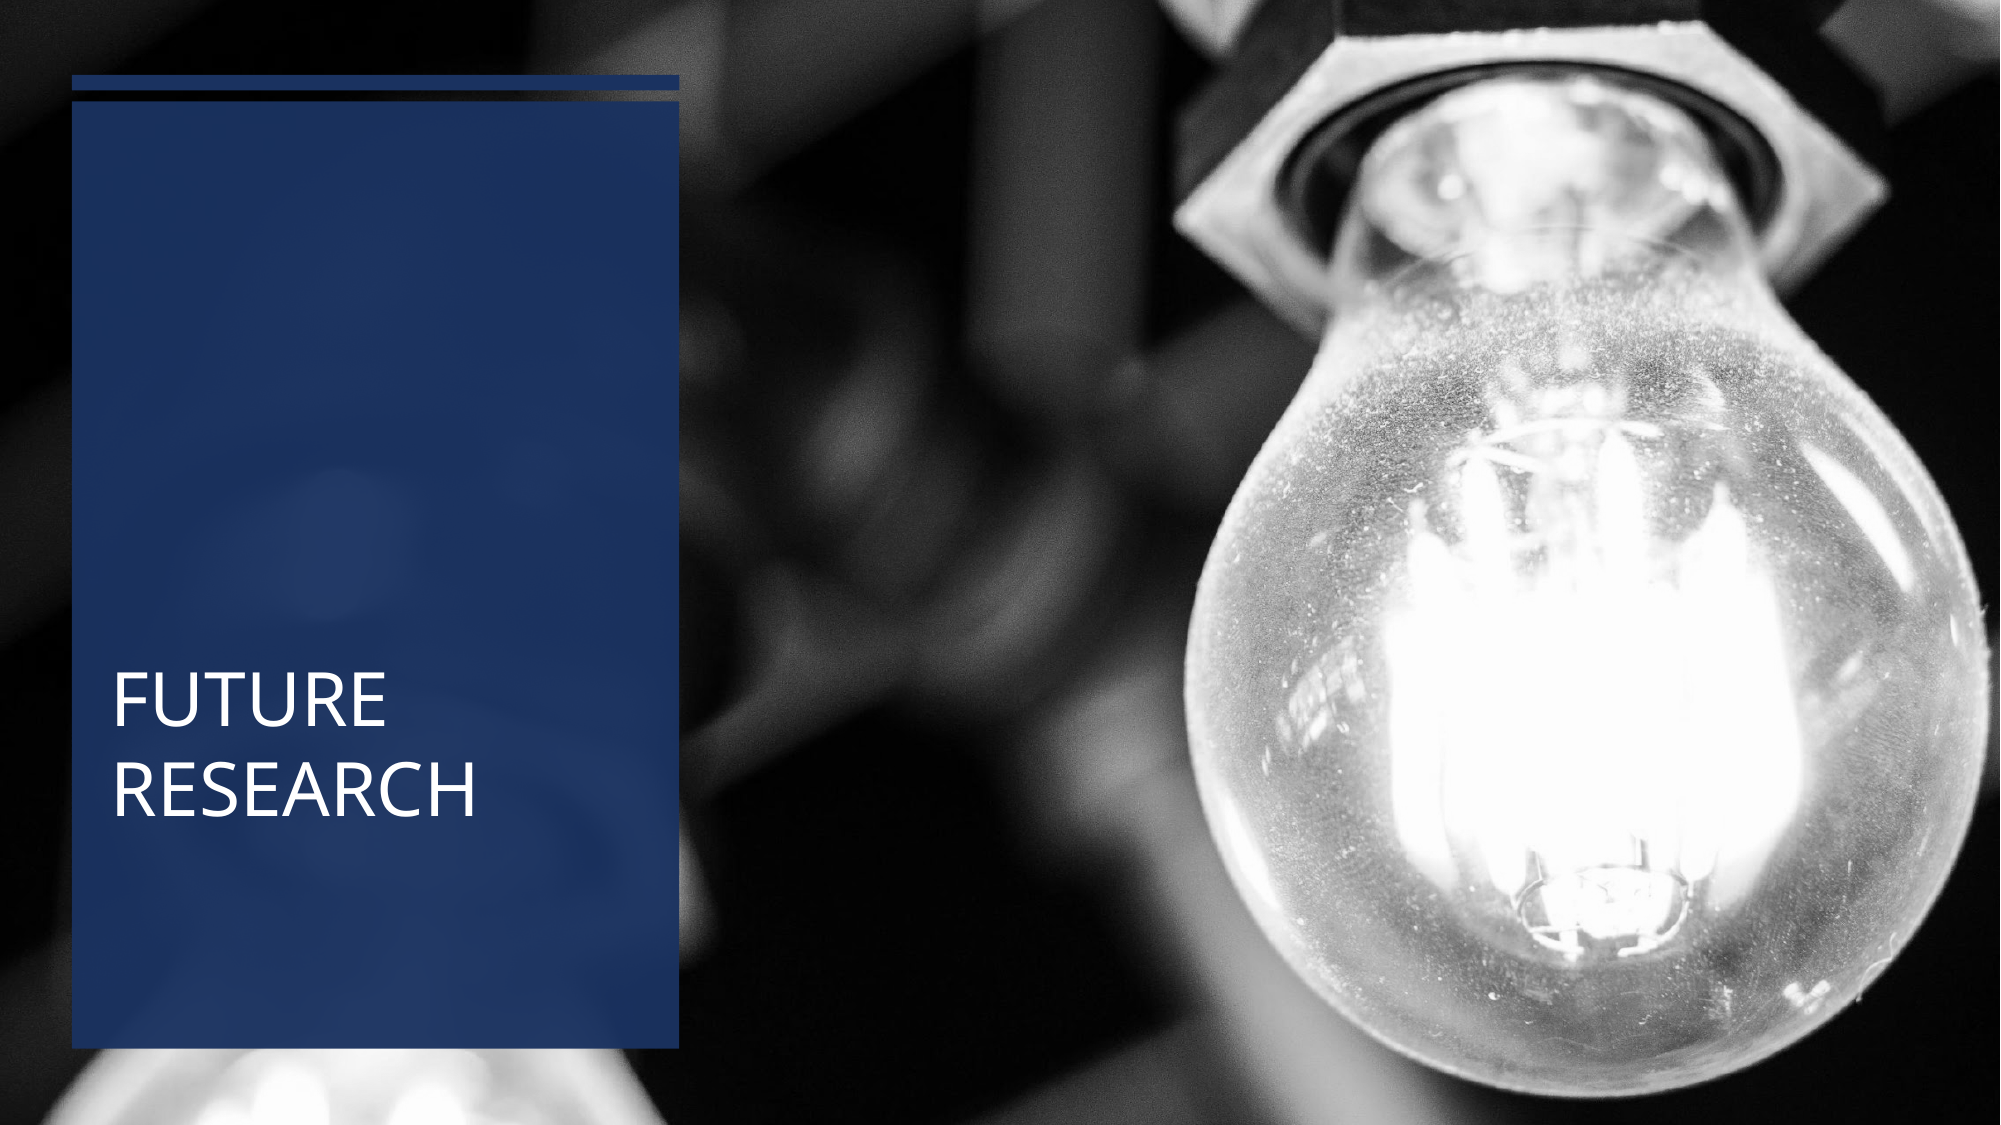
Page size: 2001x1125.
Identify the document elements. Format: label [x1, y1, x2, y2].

text_box [71, 74, 680, 1049]
list [0, 0, 2000, 1125]
